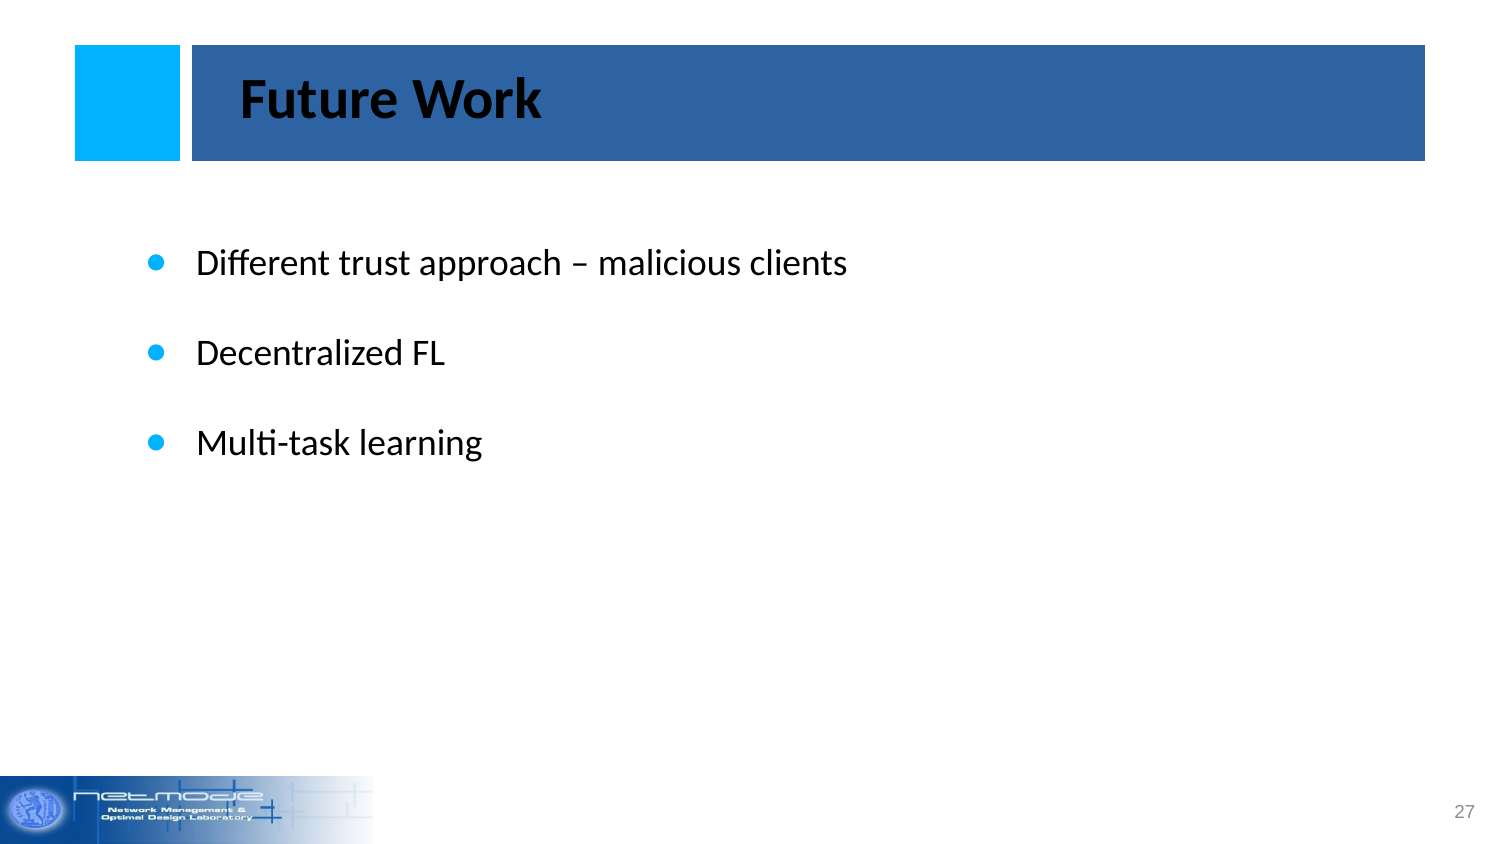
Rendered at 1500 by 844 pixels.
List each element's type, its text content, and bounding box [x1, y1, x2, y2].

text_box Future Work [74, 45, 1425, 161]
picture [0, 776, 373, 844]
list Different trust approach – malicious clients Decentralized FL Multi-task learning [106, 222, 1394, 614]
slide_number 27 [1400, 779, 1491, 844]
